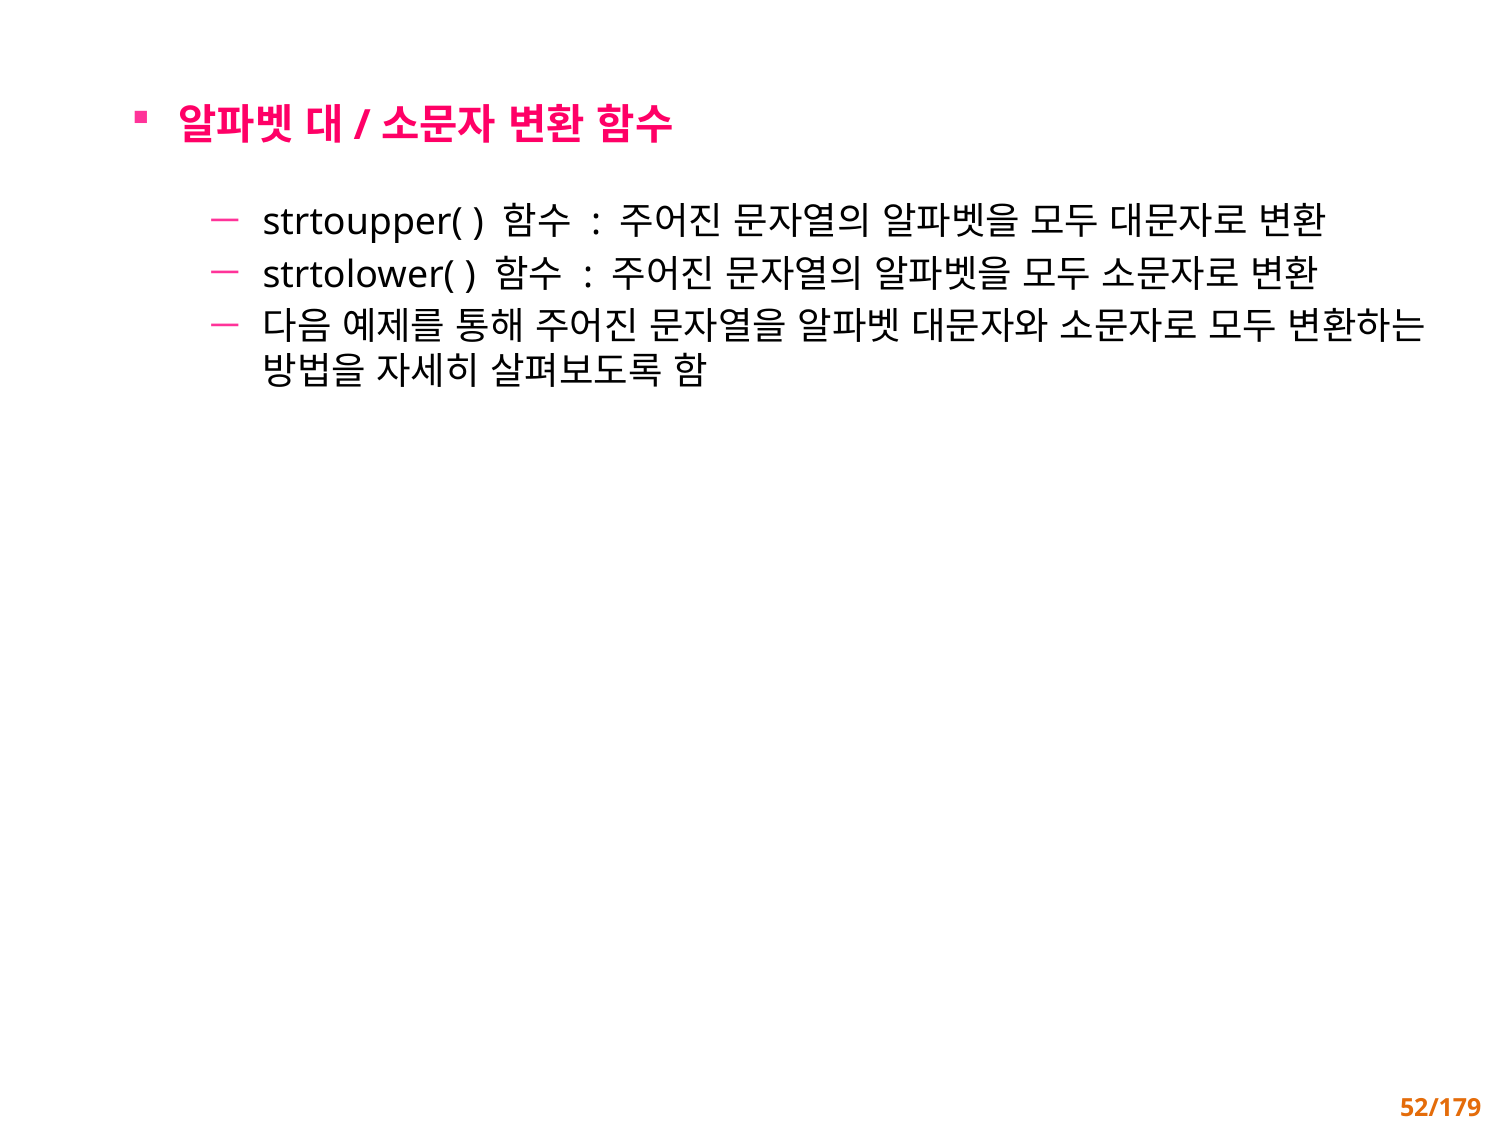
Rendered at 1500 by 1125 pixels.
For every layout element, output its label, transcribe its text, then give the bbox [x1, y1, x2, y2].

list 알파벳 대/소문자 변환 함수 strtoupper( ) 함수 : 주어진 문자열의 알파벳을 모두 대문자로 변환 strtolower( ) 함수 : 주어진 문자열의 알파벳을 모두 소문자로 변환 다음 예제를 통해 주어진 문자열을 알파벳 대문자와 소문자로 모두 변환하는 방법을 자세히 살펴보도록 함 [41, 90, 1459, 693]
